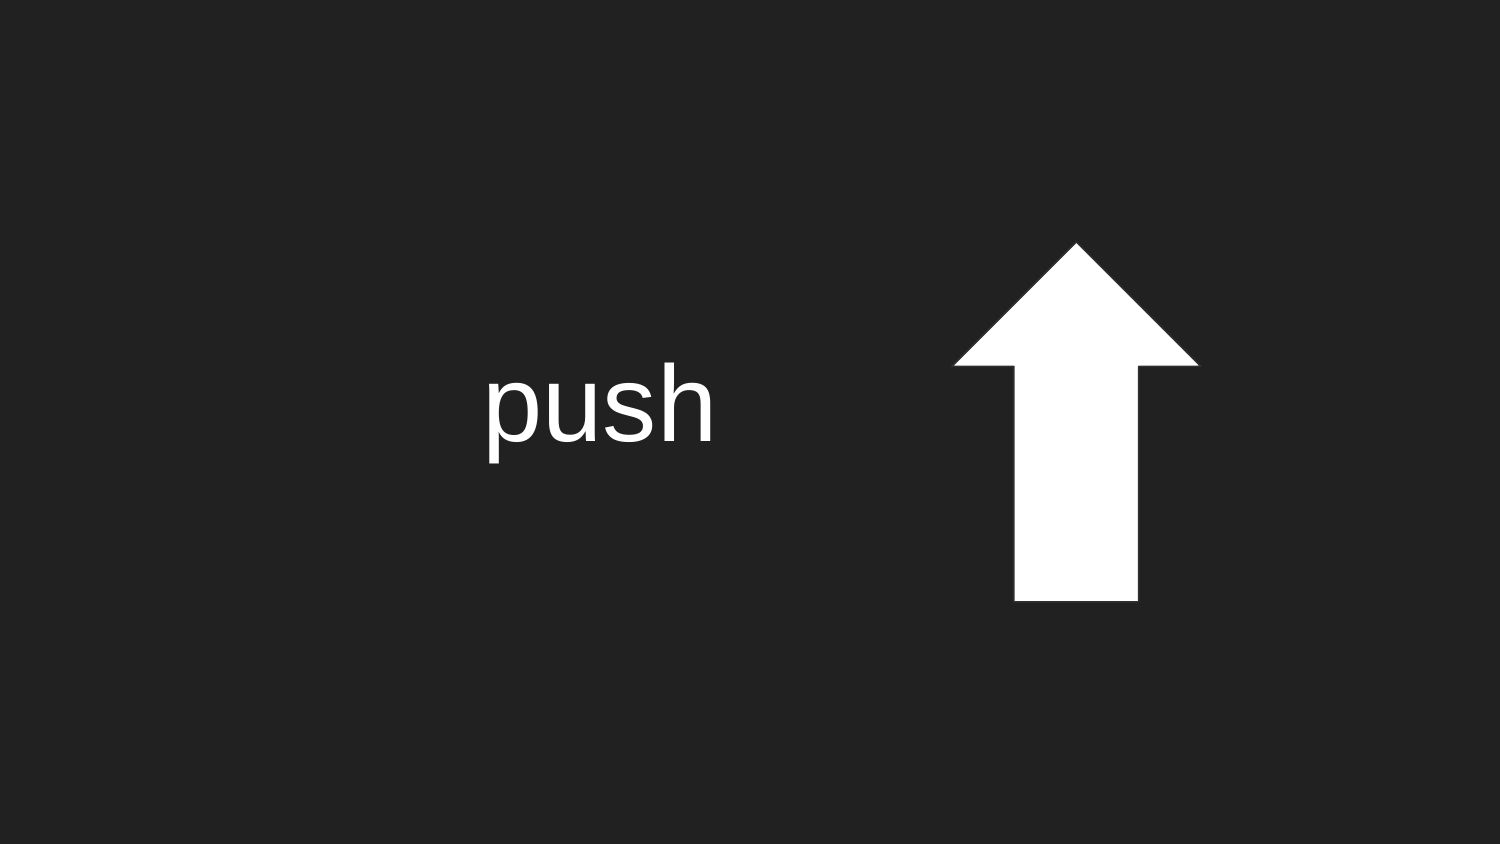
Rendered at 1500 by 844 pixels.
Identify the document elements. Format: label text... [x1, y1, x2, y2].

text_box push [0, 140, 1299, 478]
text_box [951, 241, 1201, 602]
